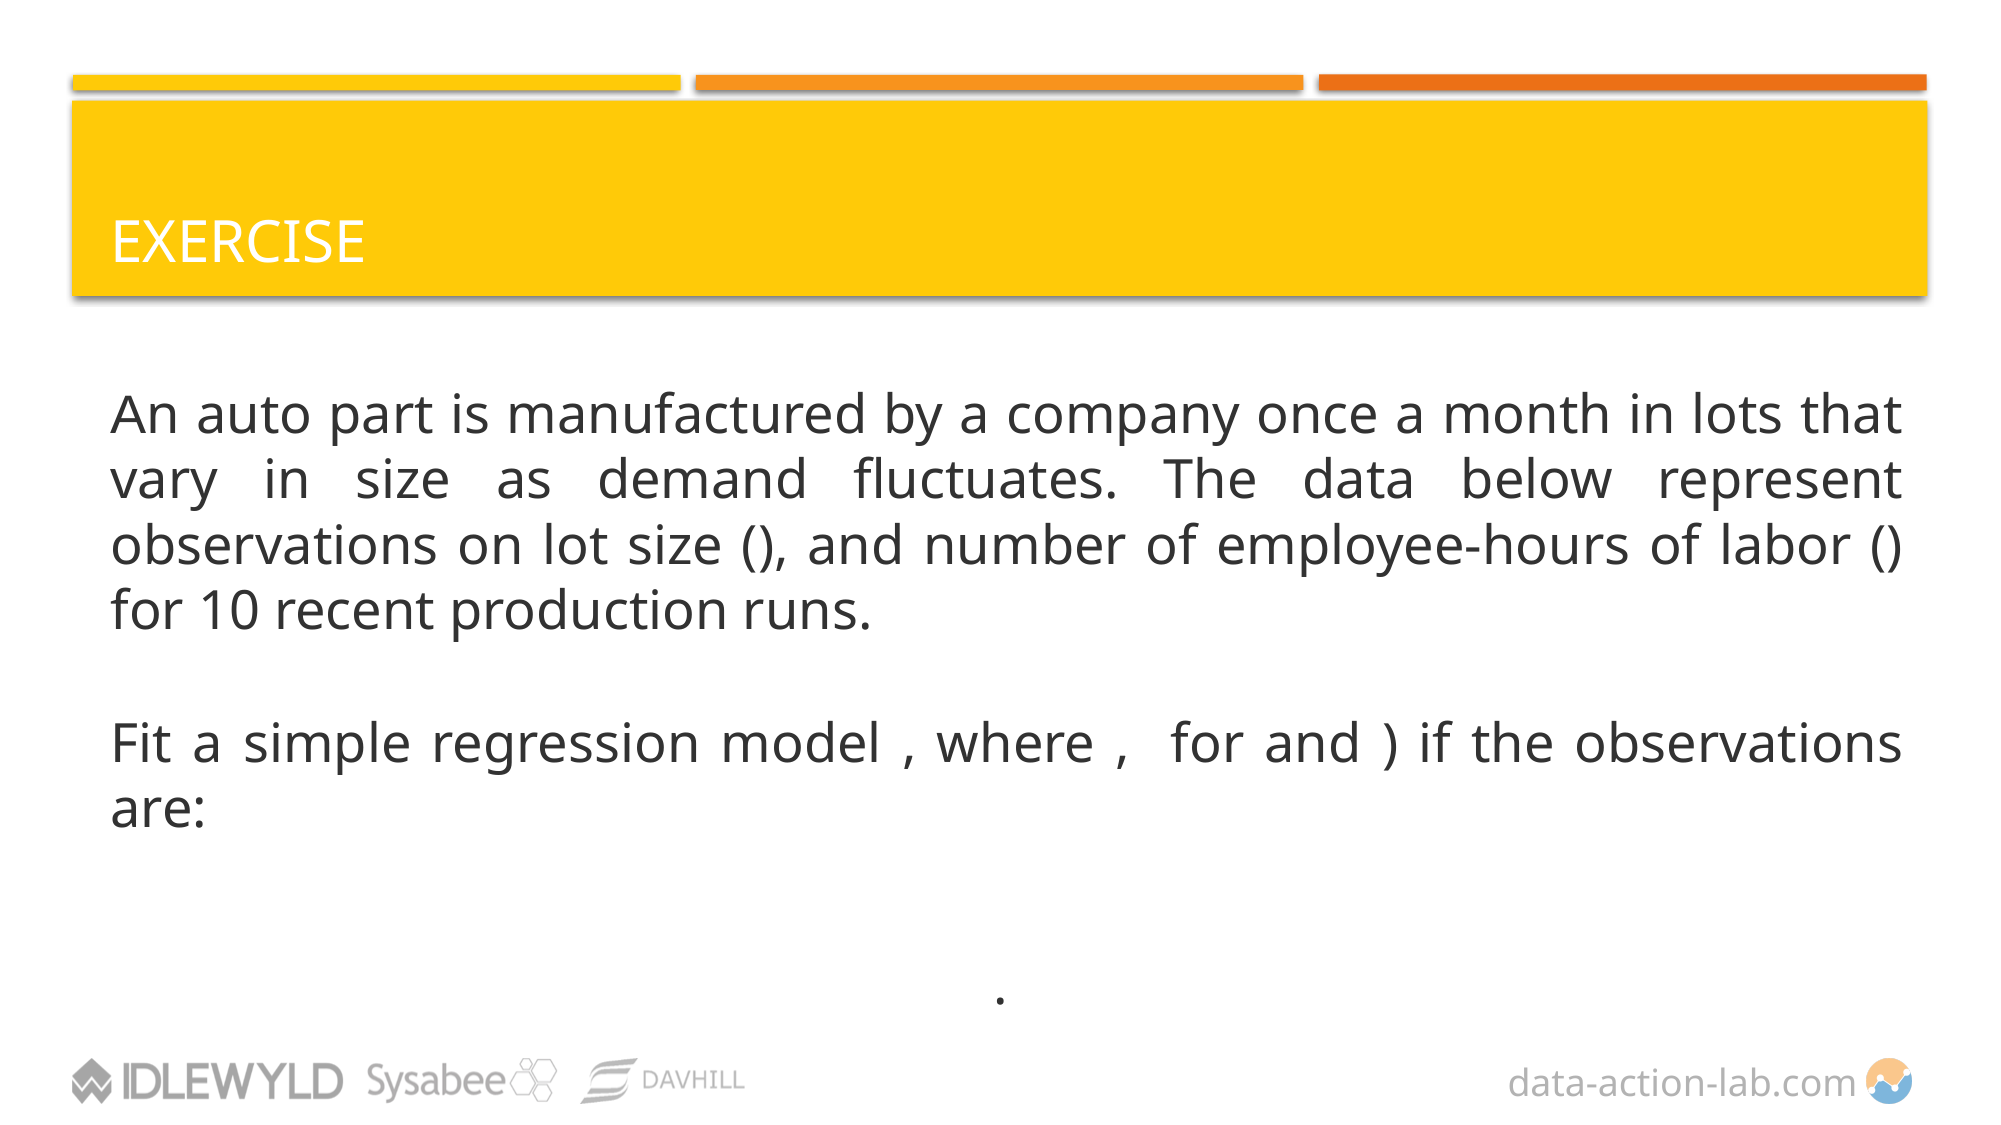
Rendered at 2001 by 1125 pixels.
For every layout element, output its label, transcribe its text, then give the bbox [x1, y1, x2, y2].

picture [72, 1058, 745, 1104]
title EXERCISE [95, 115, 1905, 282]
